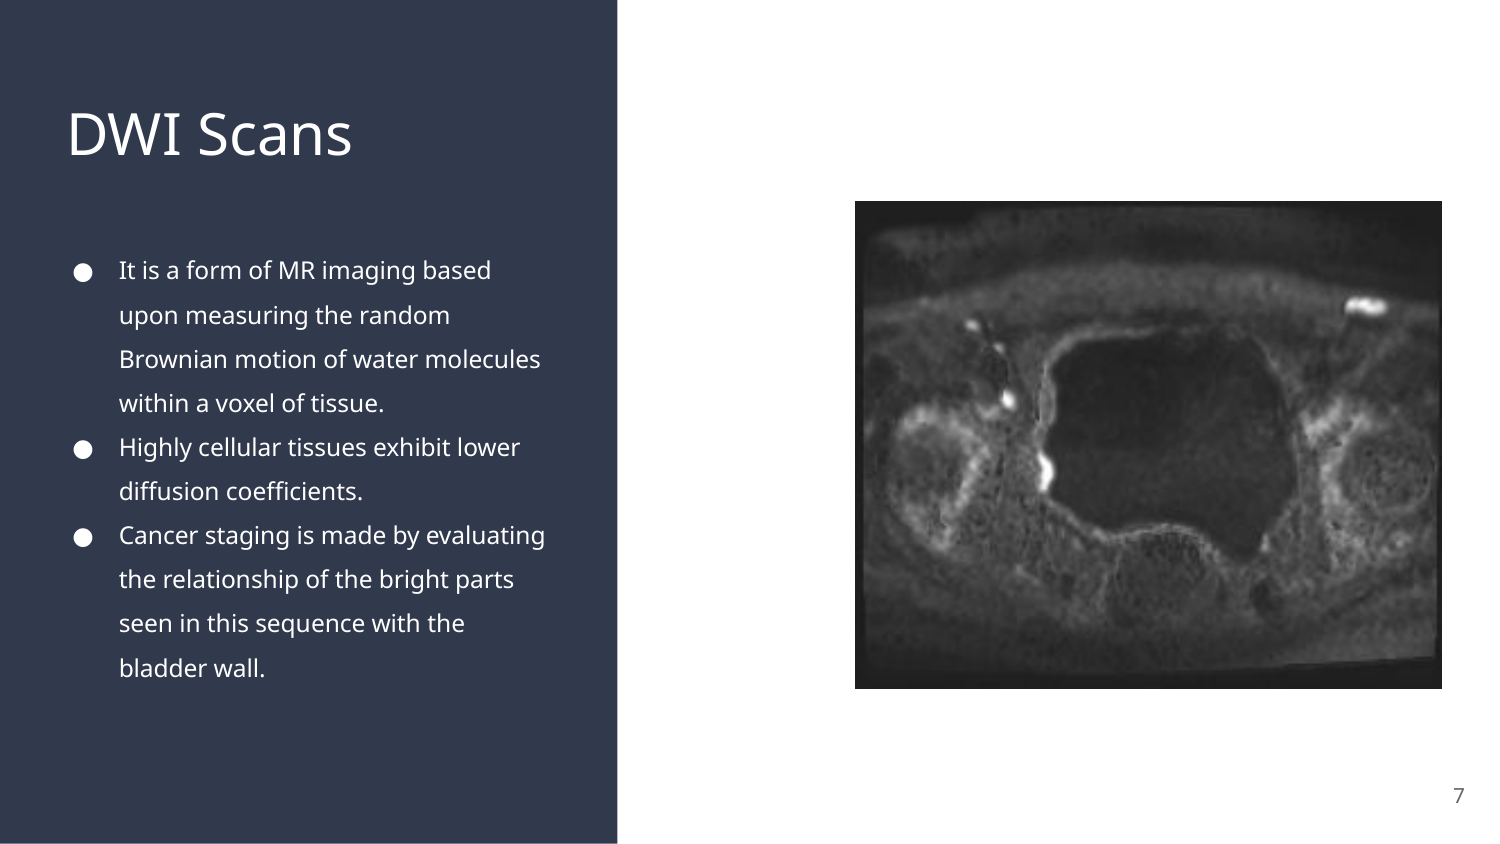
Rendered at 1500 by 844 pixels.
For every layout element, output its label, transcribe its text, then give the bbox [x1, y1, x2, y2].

picture [855, 201, 1443, 689]
slide_number ‹#› [1389, 764, 1480, 830]
title DWI Scans [51, 82, 565, 225]
list It is a form of MR imaging based upon measuring the random Brownian motion of water molecules within a voxel of tissue. Highly cellular tissues exhibit lower diffusion coefficients. Cancer staging is made by evaluating the relationship of the bright parts seen in this sequence with the bladder wall. [35, 225, 565, 702]
